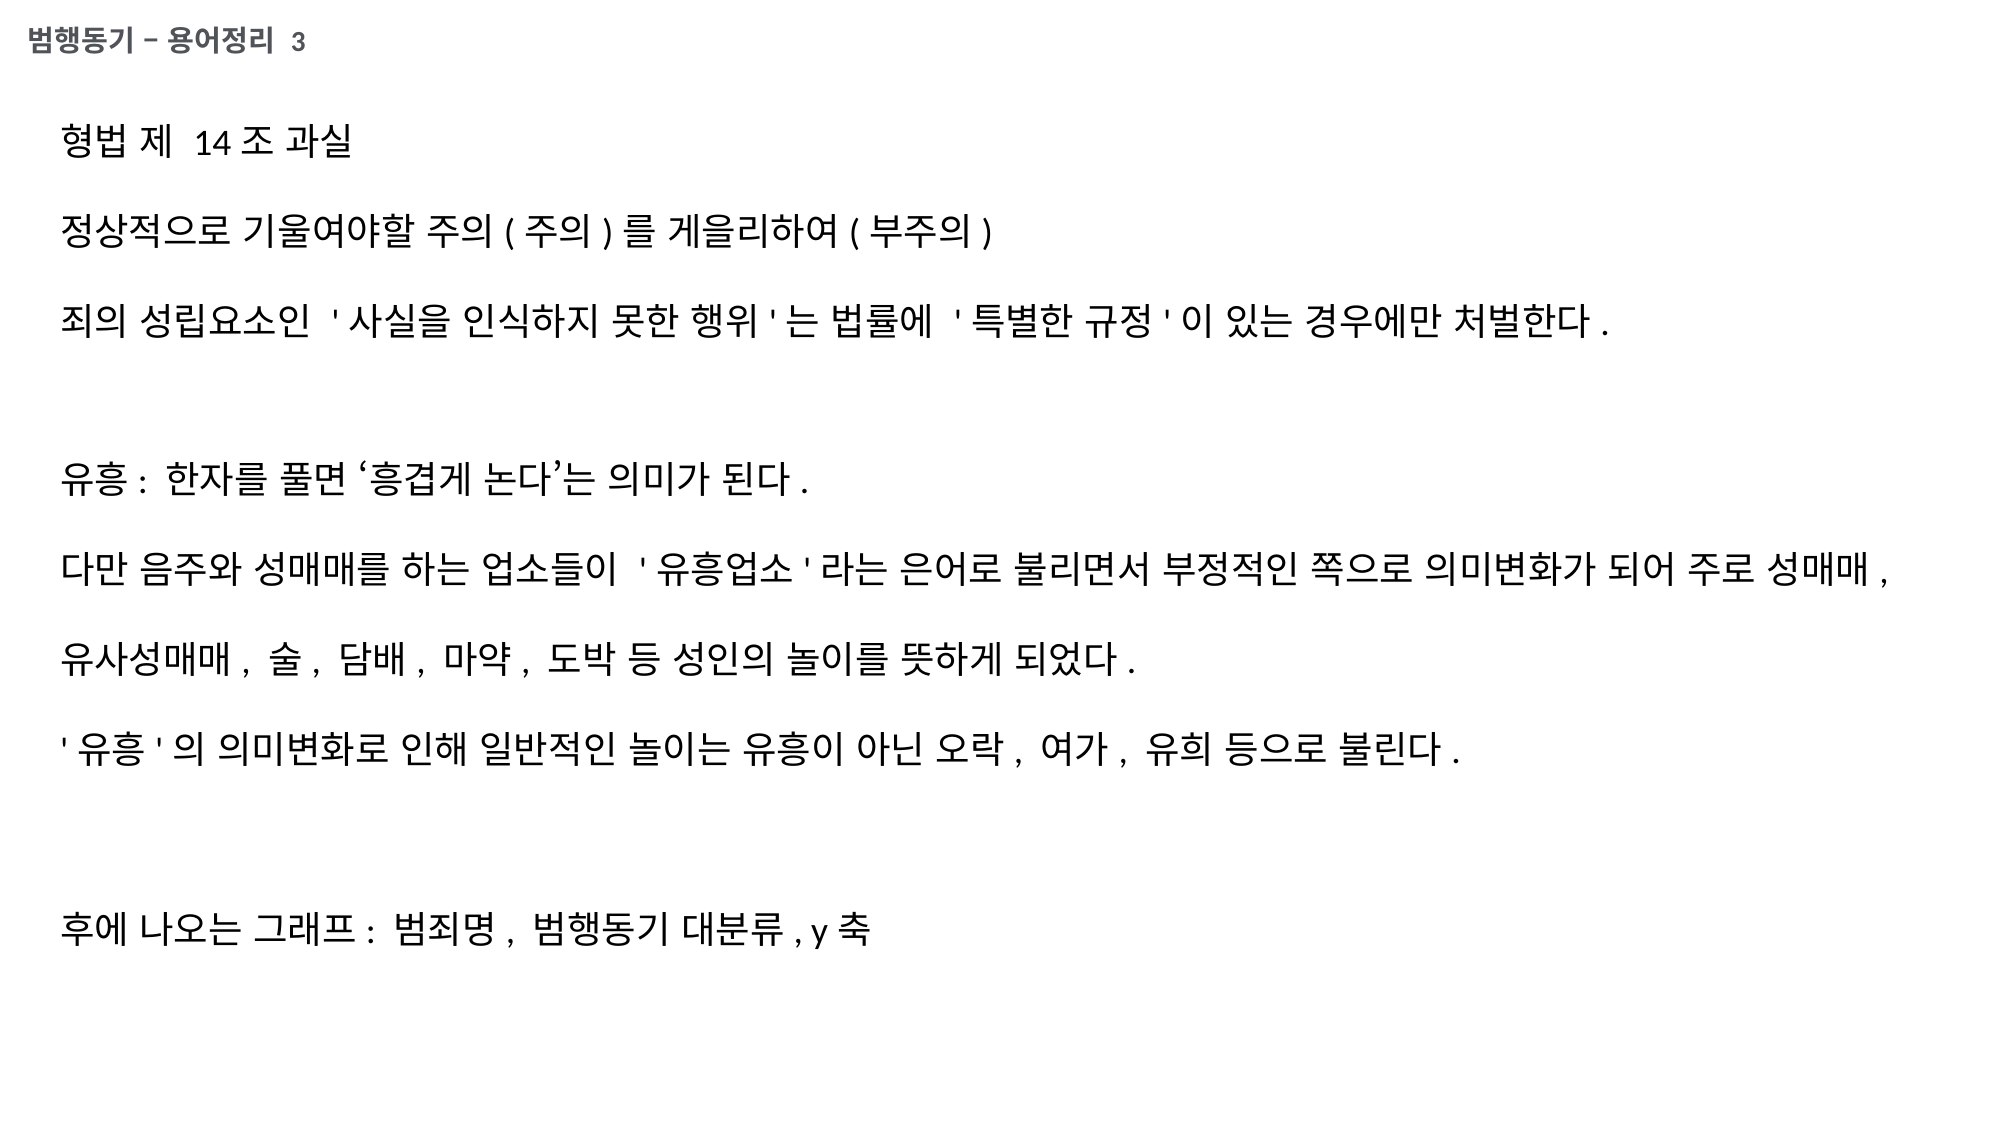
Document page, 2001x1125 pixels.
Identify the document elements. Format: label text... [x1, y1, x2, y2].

text_box 형법 제 14조 과실 정상적으로 기울여야할 주의(주의)를 게을리하여(부주의) 죄의 성립요소인 '사실을 인식하지 못한 행위'는 법률에 '특별한 규정'이 있는 경우에만 처벌한다. 유흥: 한자를 풀면 ‘흥겹게 논다’는 의미가 된다. 다만 음주와 성매매를 하는 업소들이 '유흥업소'라는 은어로 불리면서 부정적인 쪽으로 의미변화가 되어 주로 성매매, 유사성매매, 술, 담배, 마약, 도박 등 성인의 놀이를 뜻하게 되었다. '유흥'의 의미변화로 인해 일반적인 놀이는 유흥이 아닌 오락, 여가, 유희 등으로 불린다. 후에 나오는 그래프: 범죄명, 범행동기 대분류, y축 [45, 88, 1950, 958]
text_box 범행동기 – 용어정리 3 [12, 14, 1346, 65]
